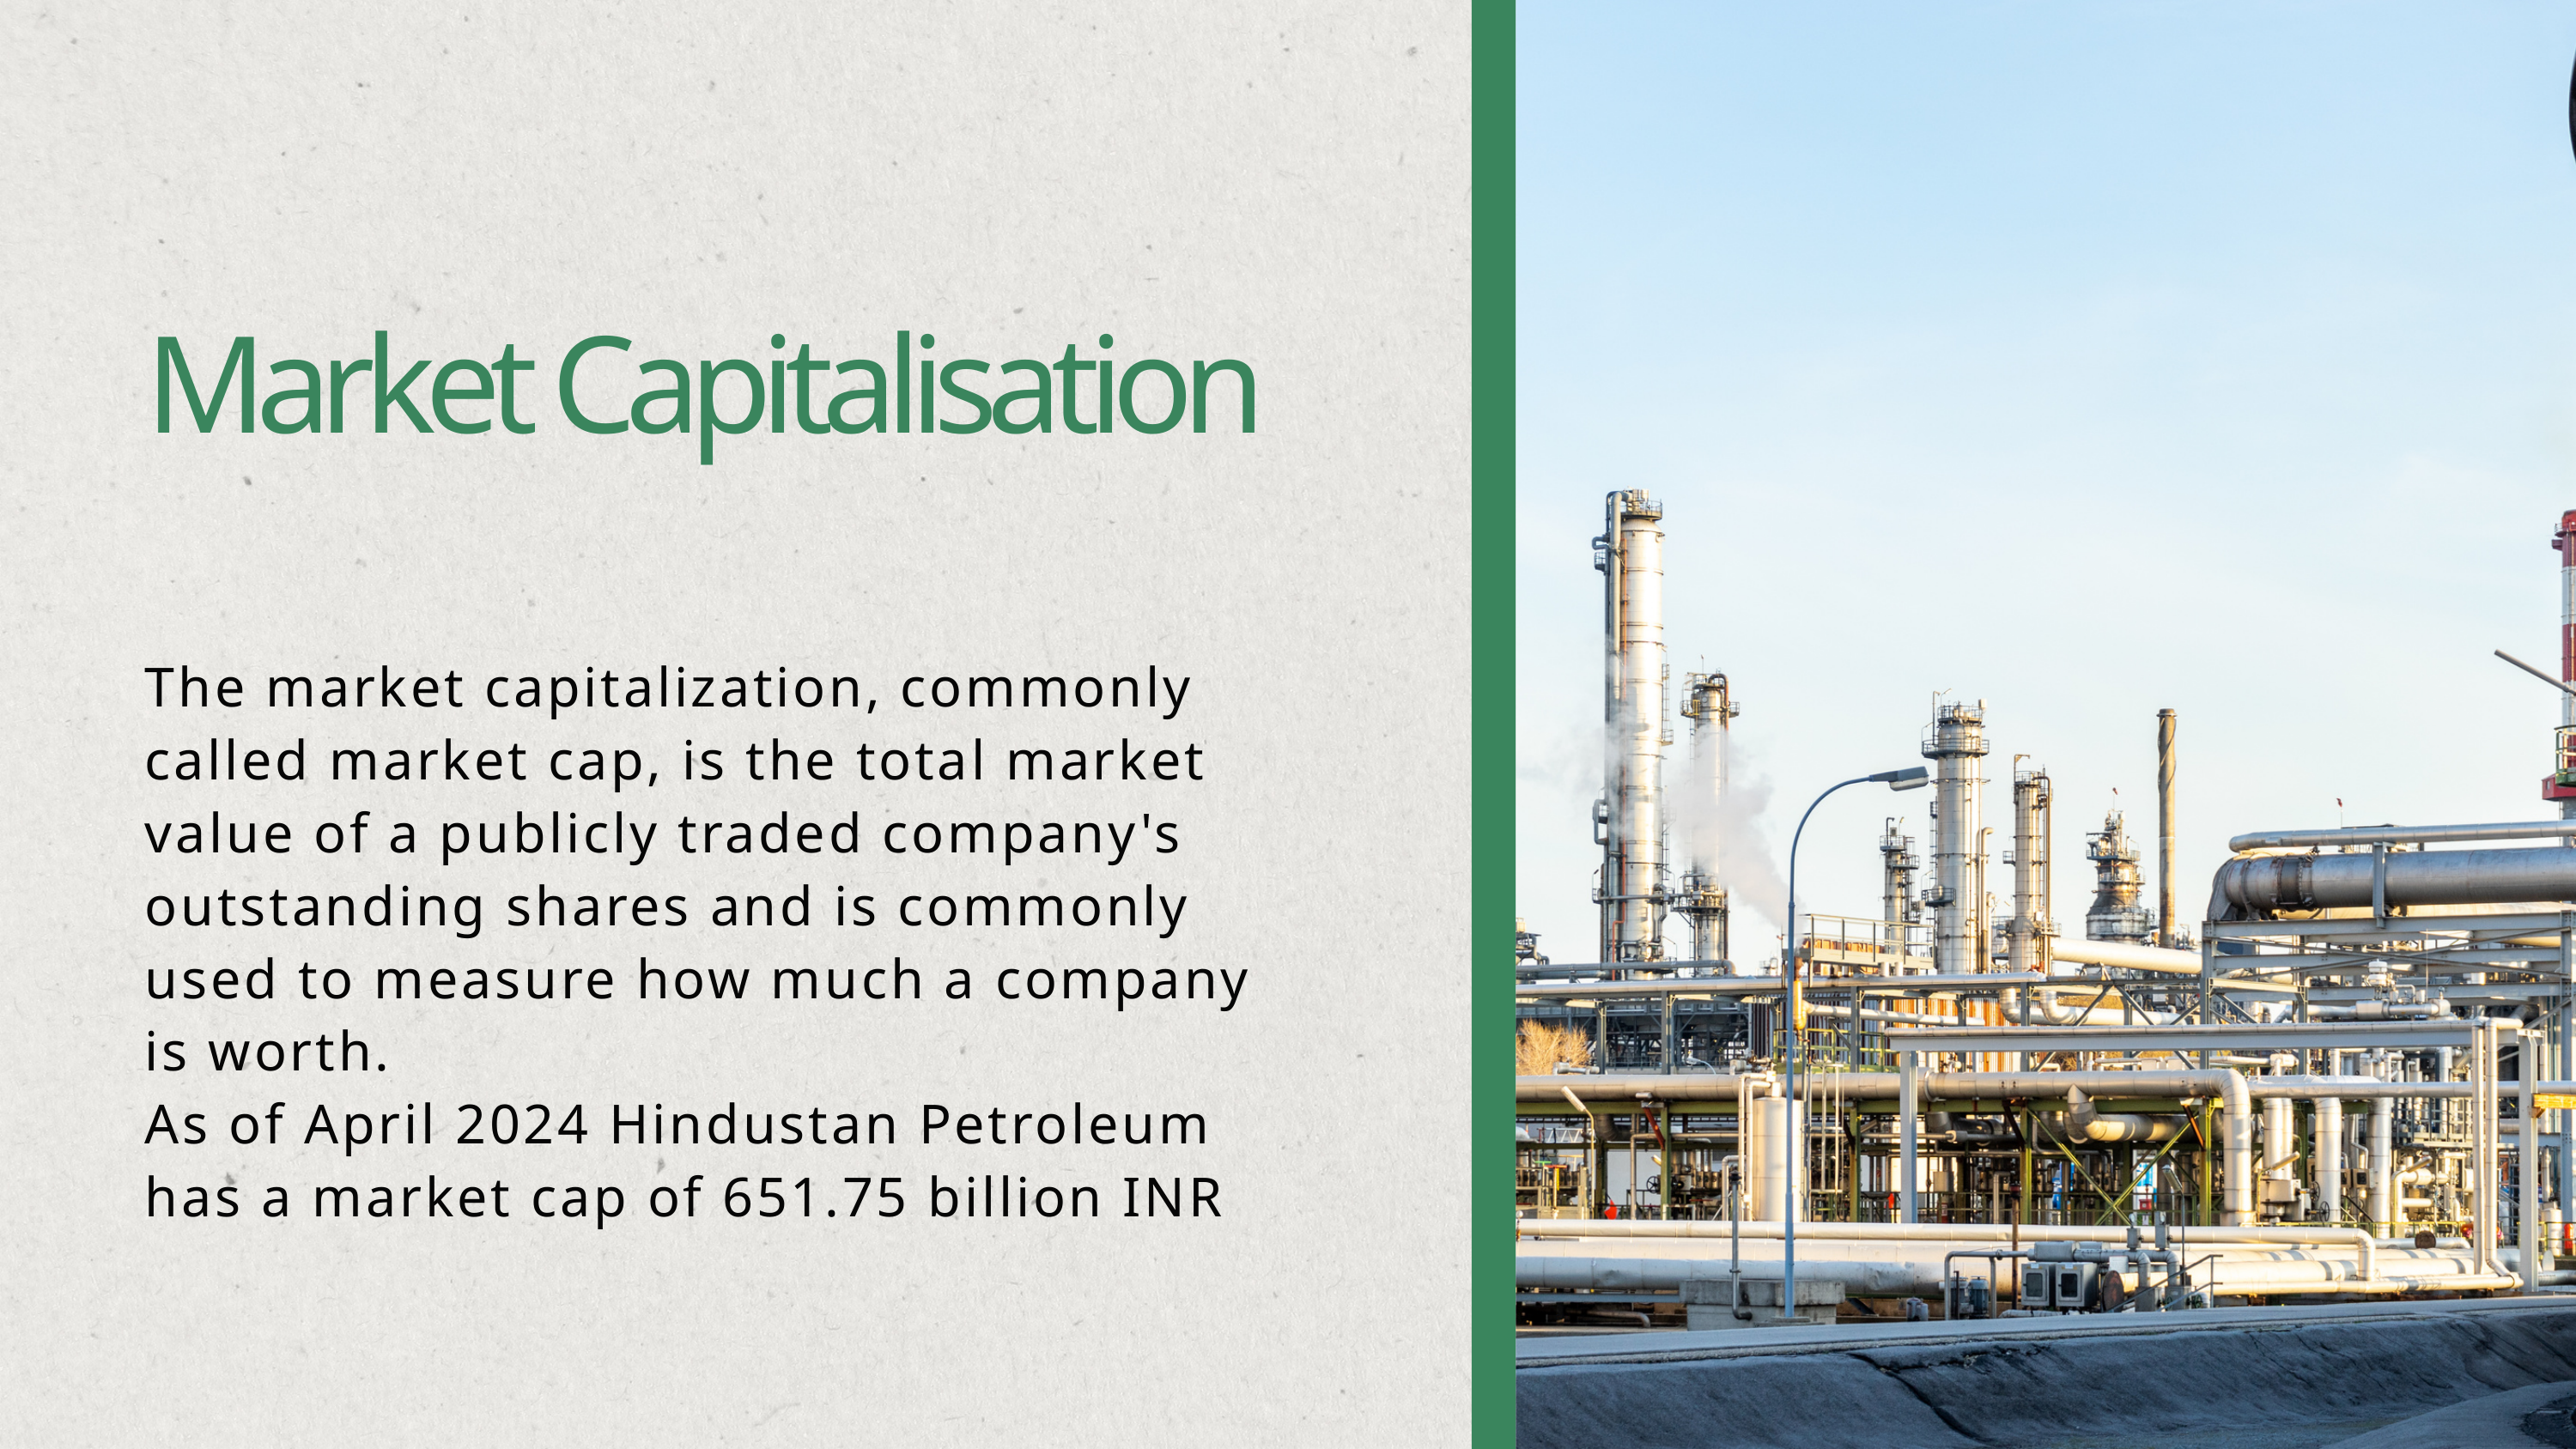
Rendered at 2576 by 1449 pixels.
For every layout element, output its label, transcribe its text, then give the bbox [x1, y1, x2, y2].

text_box [0, 0, 1466, 1449]
text_box The market capitalization, commonly called market cap, is the total market value of a publicly traded company's outstanding shares and is commonly used to measure how much a company is worth. As of April 2024 Hindustan Petroleum has a market cap of 651.75 billion INR [144, 644, 1258, 1228]
text_box [1522, 0, 2576, 1449]
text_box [1471, 0, 1516, 1449]
text_box Market Capitalisation [145, 330, 1288, 460]
